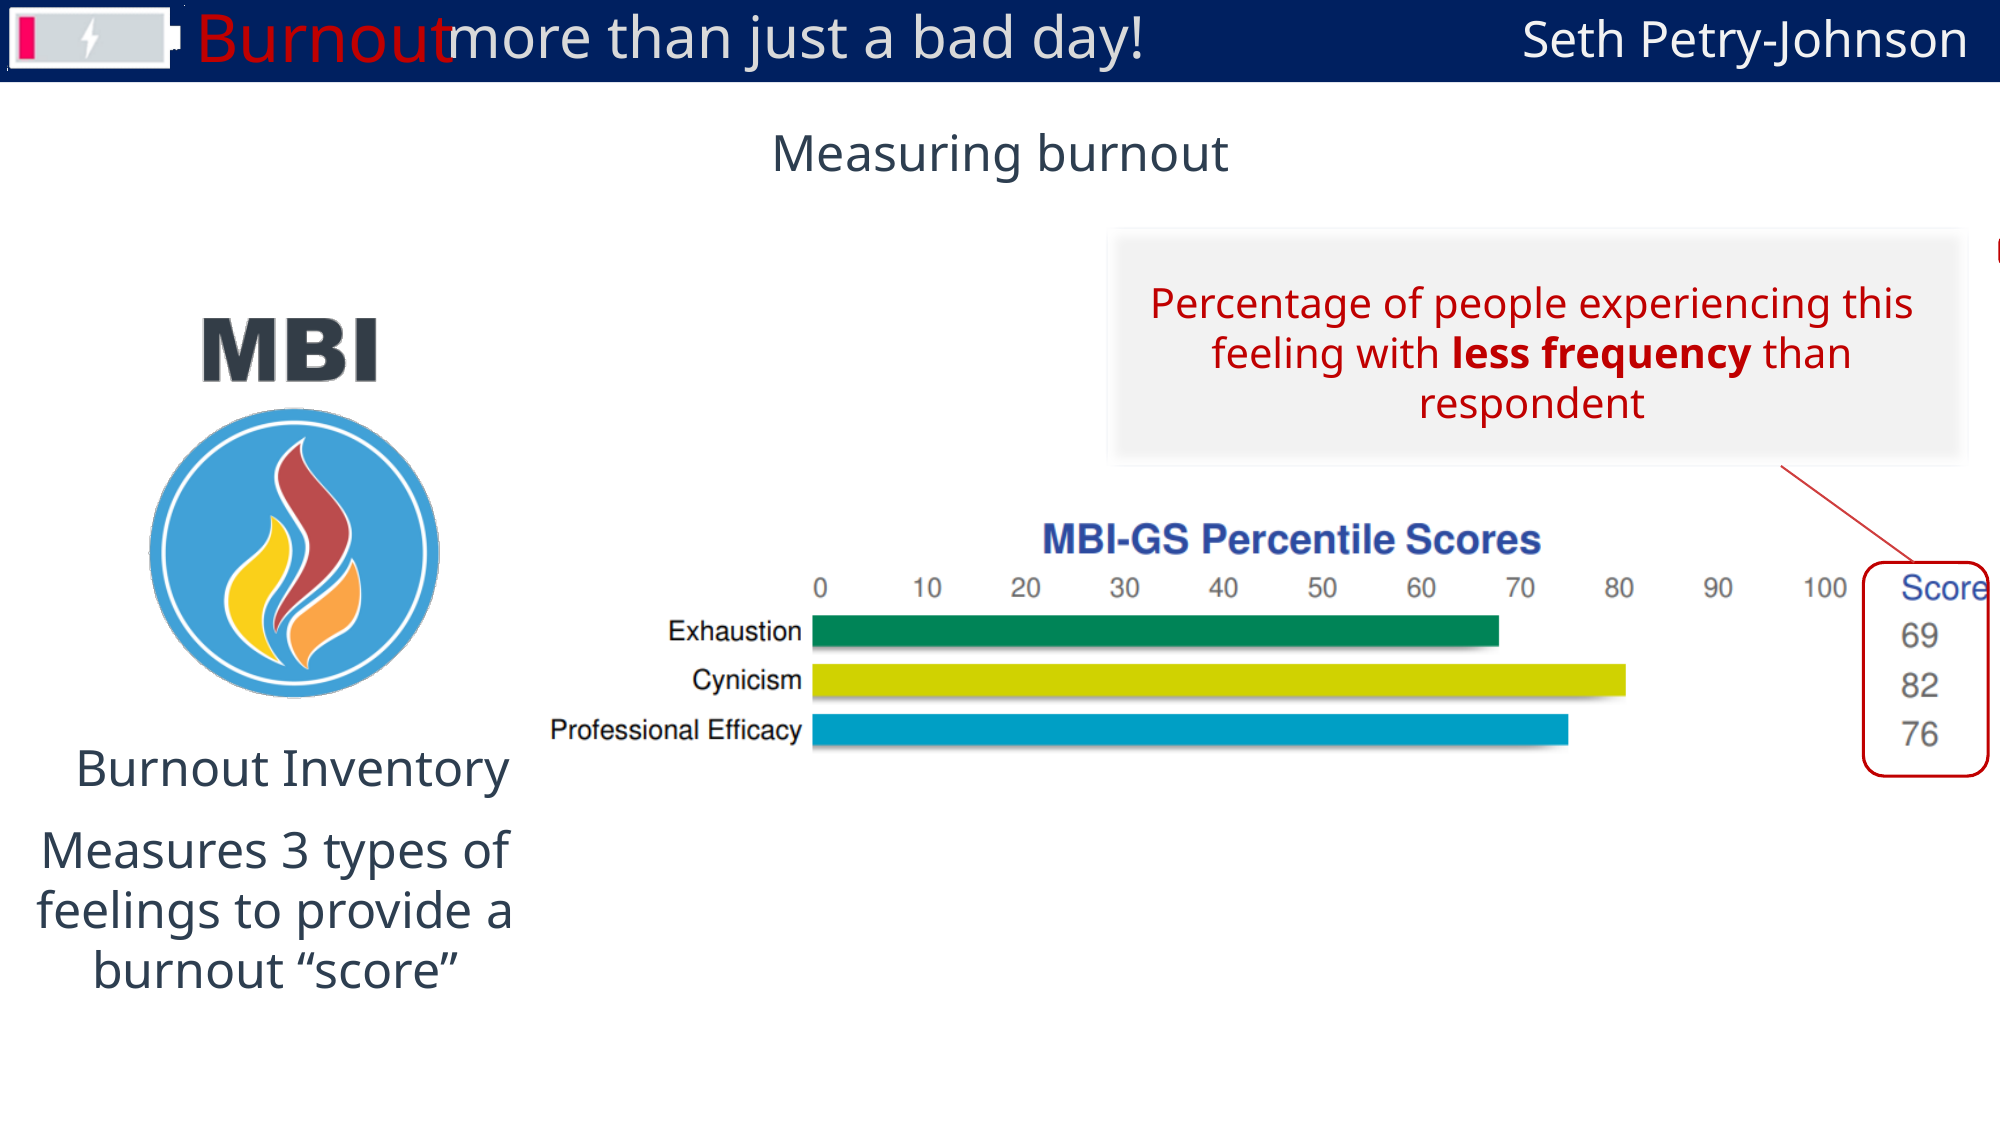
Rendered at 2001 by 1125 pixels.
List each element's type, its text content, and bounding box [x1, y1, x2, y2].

picture [7, 5, 185, 71]
text_box Burnout Inventory [0, 728, 793, 804]
text_box Measuring burnout [549, 113, 1453, 189]
text_box Seth Petry-Johnson [1296, 0, 2000, 75]
text_box Burnout [0, 0, 825, 83]
picture [538, 518, 2000, 755]
text_box Percentage of people experiencing this feeling with less frequency than respondent [1127, 268, 1937, 434]
text_box [1862, 755, 1990, 778]
text_box [1120, 241, 1955, 453]
text_box [825, 75, 2000, 83]
text_box more than just a bad day! [825, 0, 1296, 78]
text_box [1780, 465, 1915, 563]
text_box [1123, 244, 1952, 450]
text_box Measures 3 types of feelings to provide a burnout “score” [0, 811, 551, 1007]
picture [136, 309, 450, 704]
